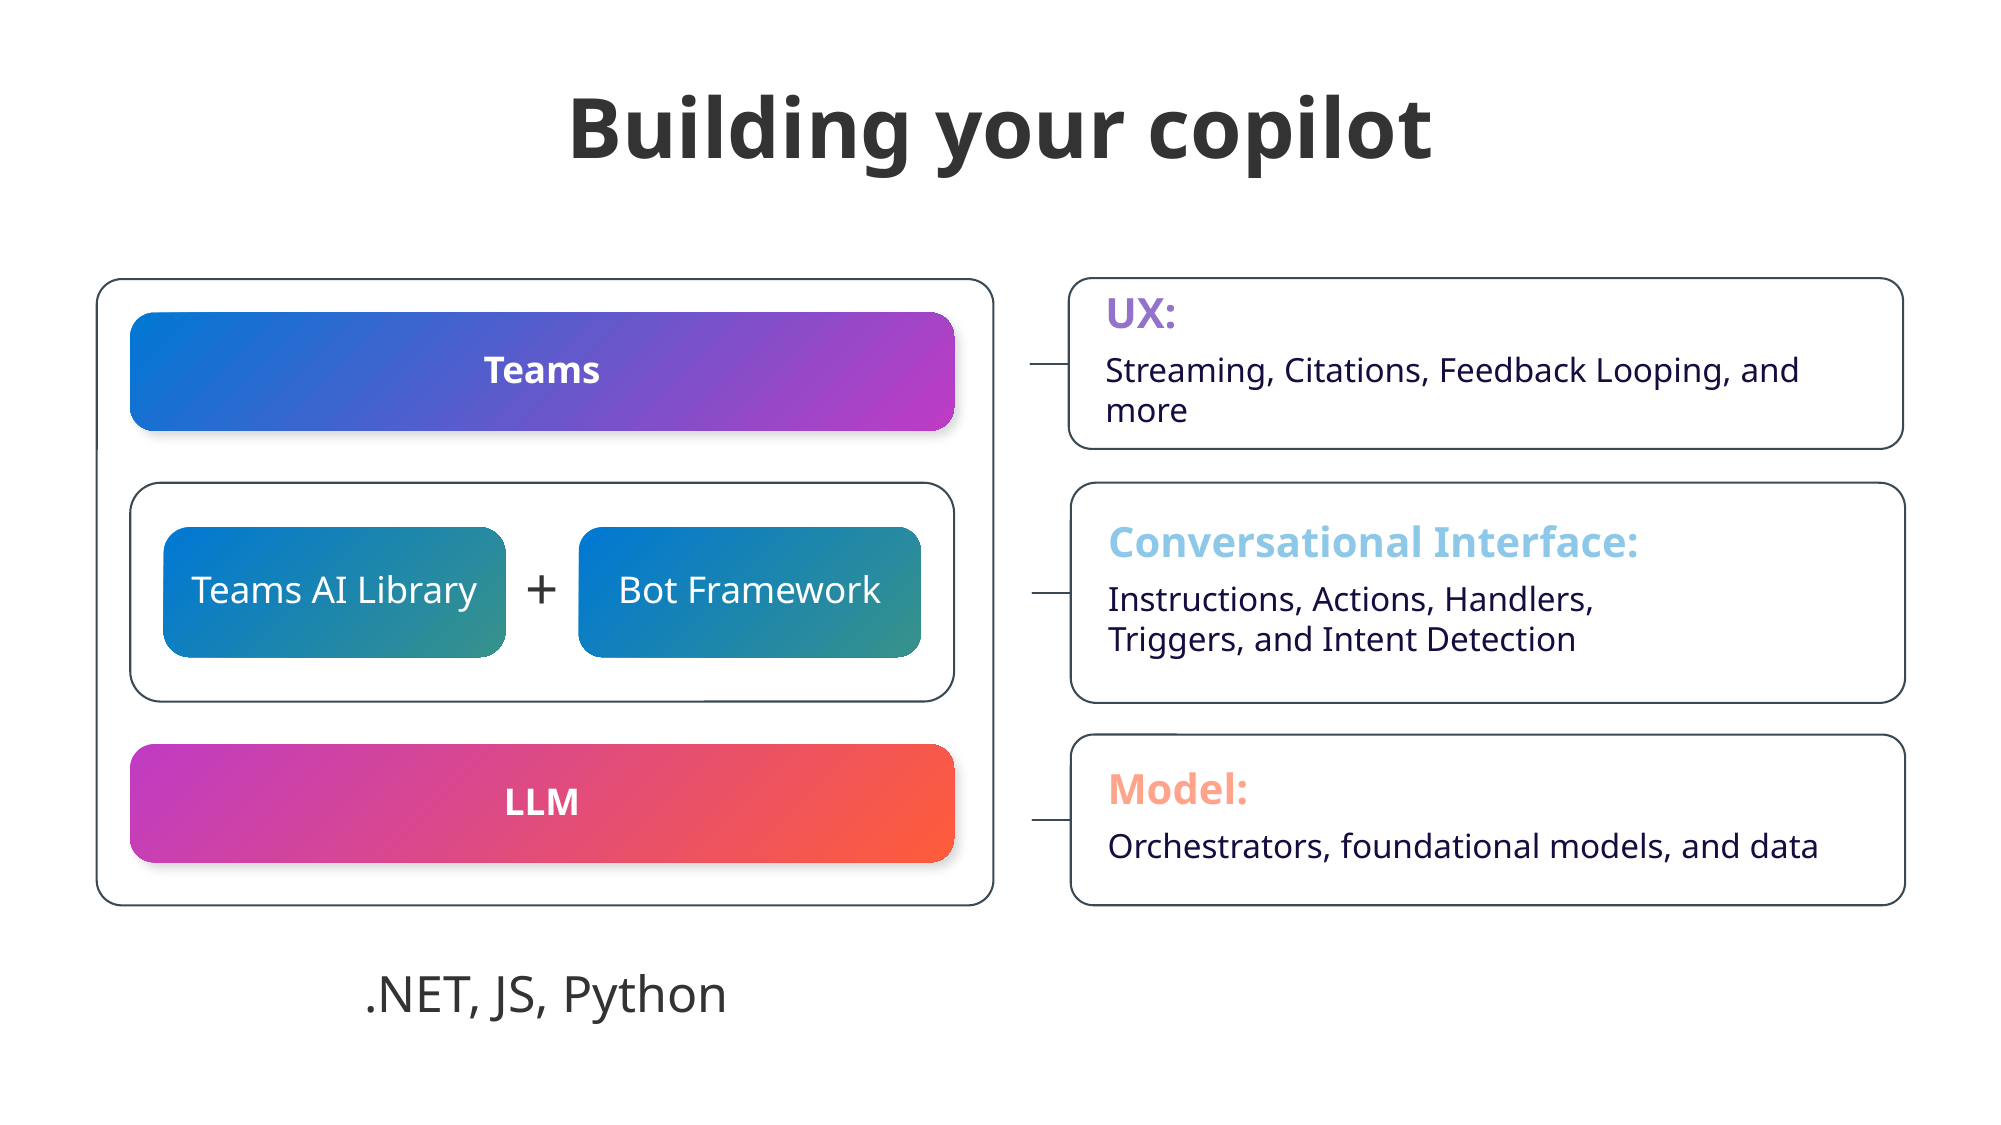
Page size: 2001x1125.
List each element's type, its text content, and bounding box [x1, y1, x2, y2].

text_box .NET, JS, Python [95, 954, 998, 1030]
title Building your copilot [96, 75, 1904, 166]
text_box UX: Streaming, Citations, Feedback Looping, and more [1067, 277, 1904, 450]
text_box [96, 278, 994, 906]
text_box Model: Orchestrators, foundational models, and data [1069, 733, 1906, 907]
text_box Conversational Interface: Instructions, Actions, Handlers, Triggers, and Intent Detection [1069, 481, 1906, 704]
